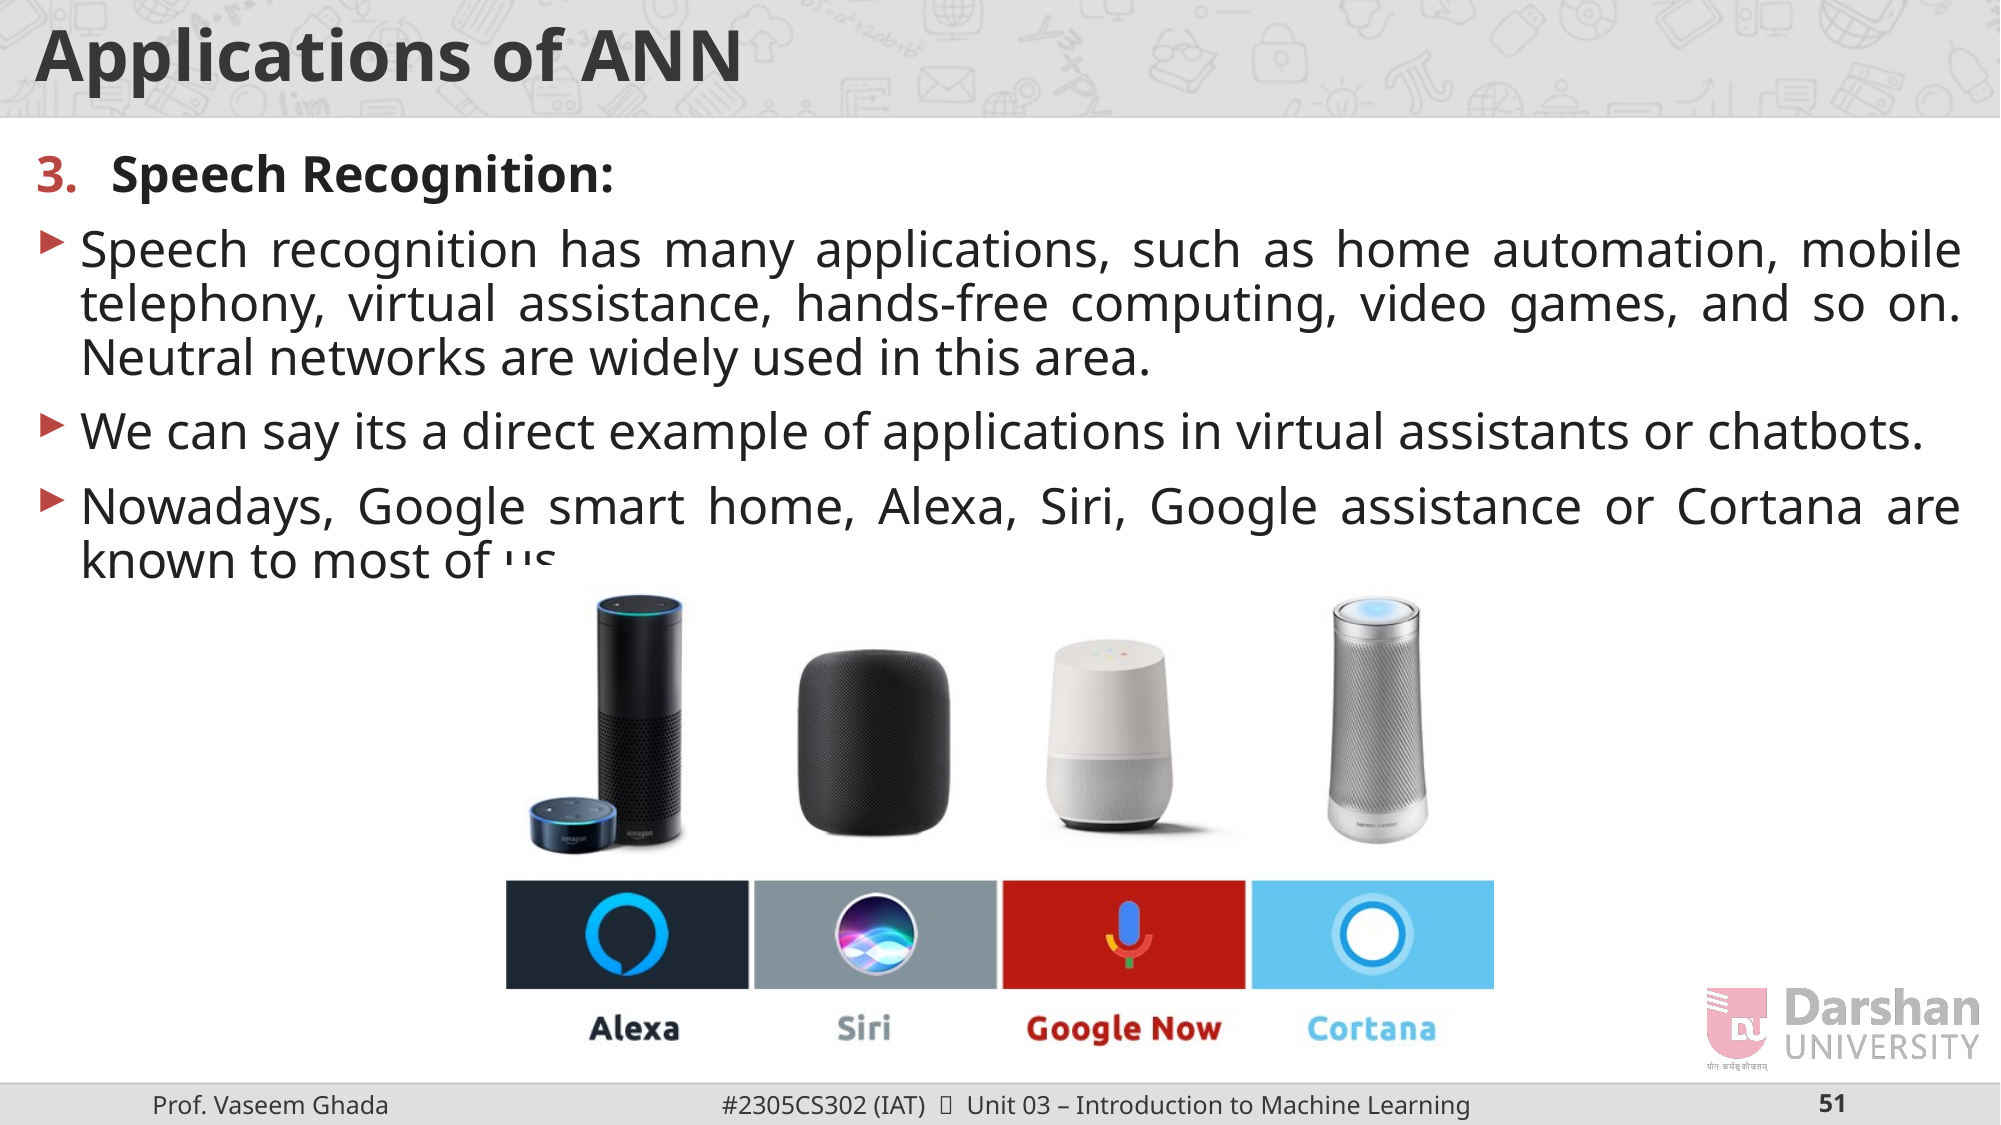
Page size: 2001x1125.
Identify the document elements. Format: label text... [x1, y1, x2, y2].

picture [1707, 1059, 1979, 1071]
list Speech Recognition: Speech recognition has many applications, such as home automation, mobile telephony, virtual assistance, hands-free computing, video games, and so on. Neutral networks are widely used in this area. We can say its a direct example of applications in virtual assistants or chatbots. Nowadays, Google smart home, Alexa, Siri, Google assistance or Cortana are known to most of us. [21, 141, 1979, 1059]
picture [506, 565, 1494, 1059]
title Applications of ANN [0, 0, 2000, 117]
